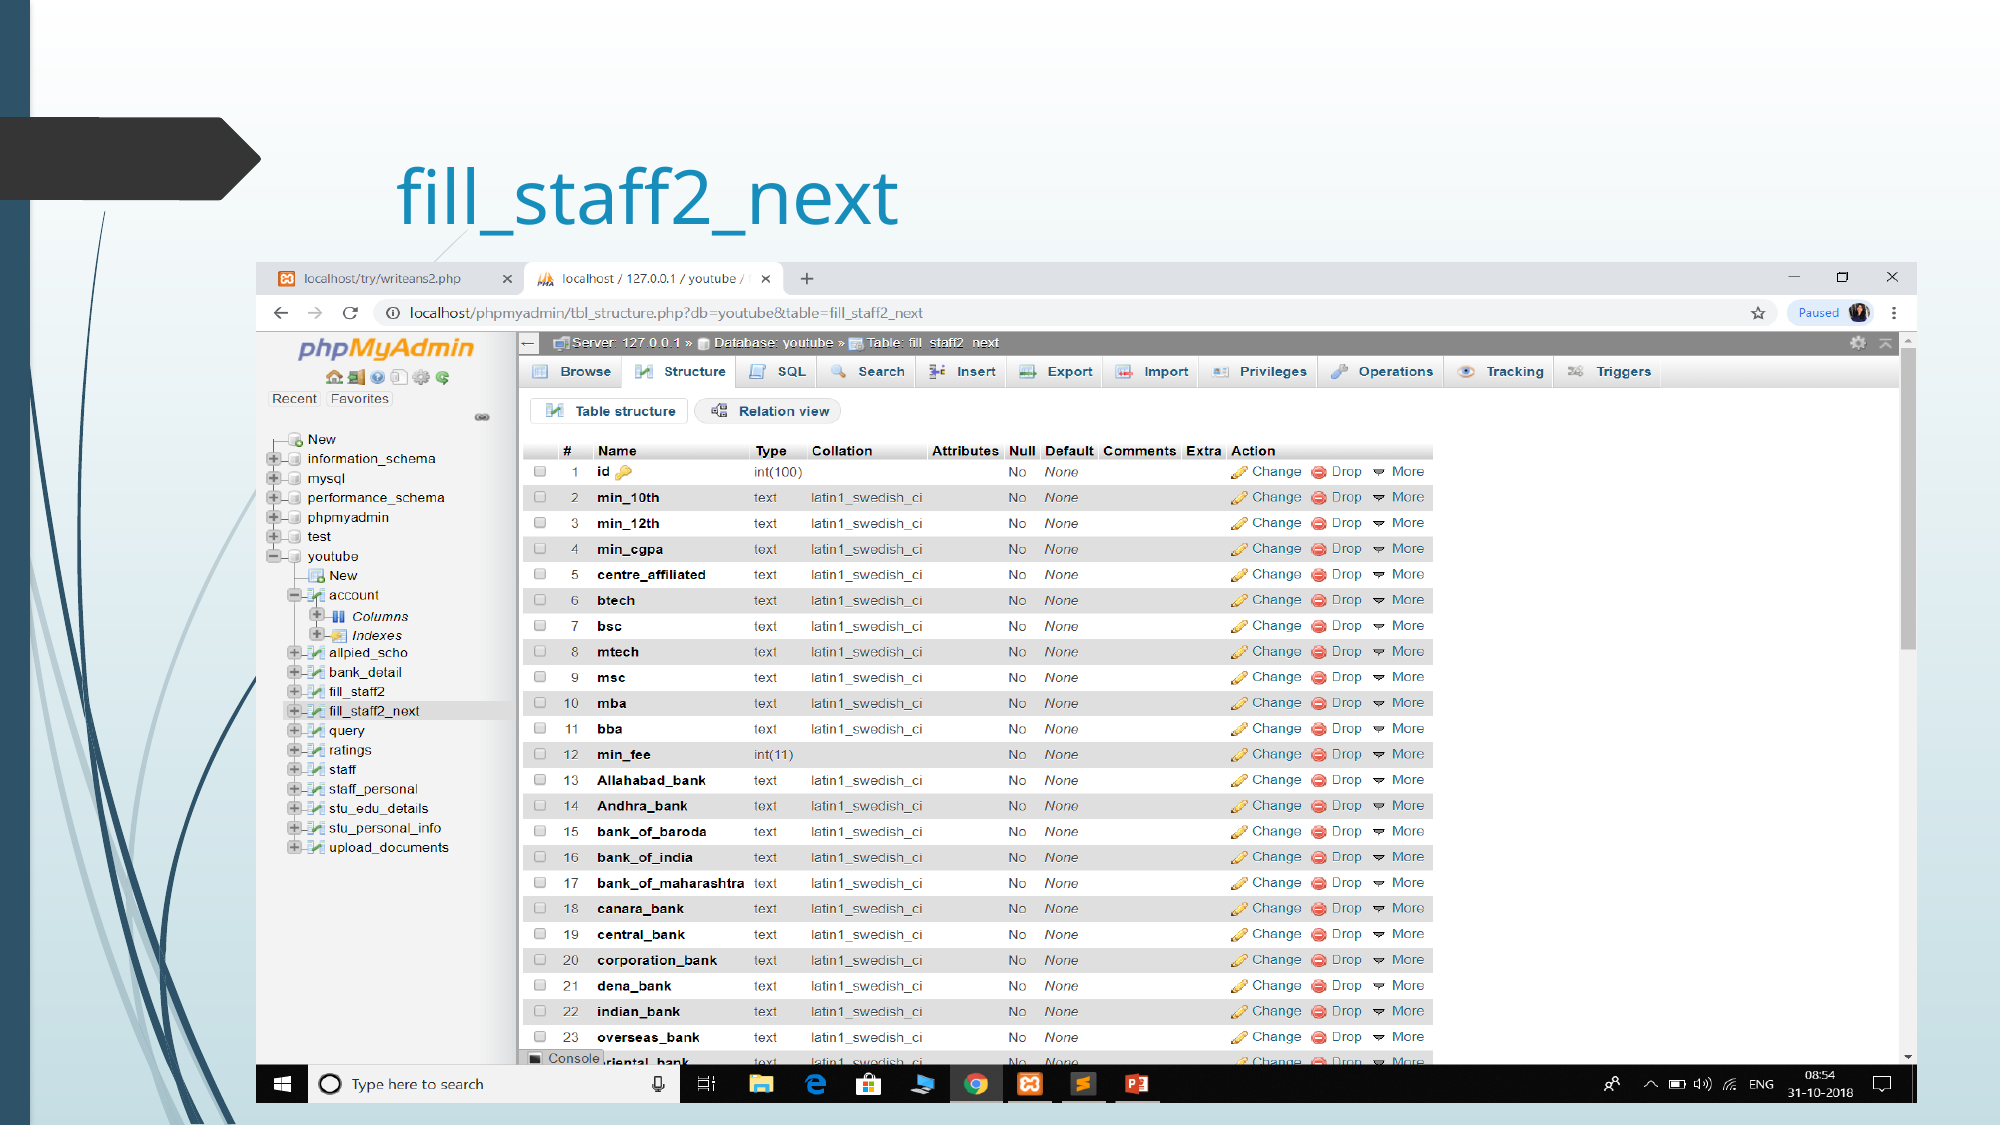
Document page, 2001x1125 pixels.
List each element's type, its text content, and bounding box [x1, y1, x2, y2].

title fill_staff2_next [381, 52, 1844, 261]
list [256, 261, 1917, 1103]
